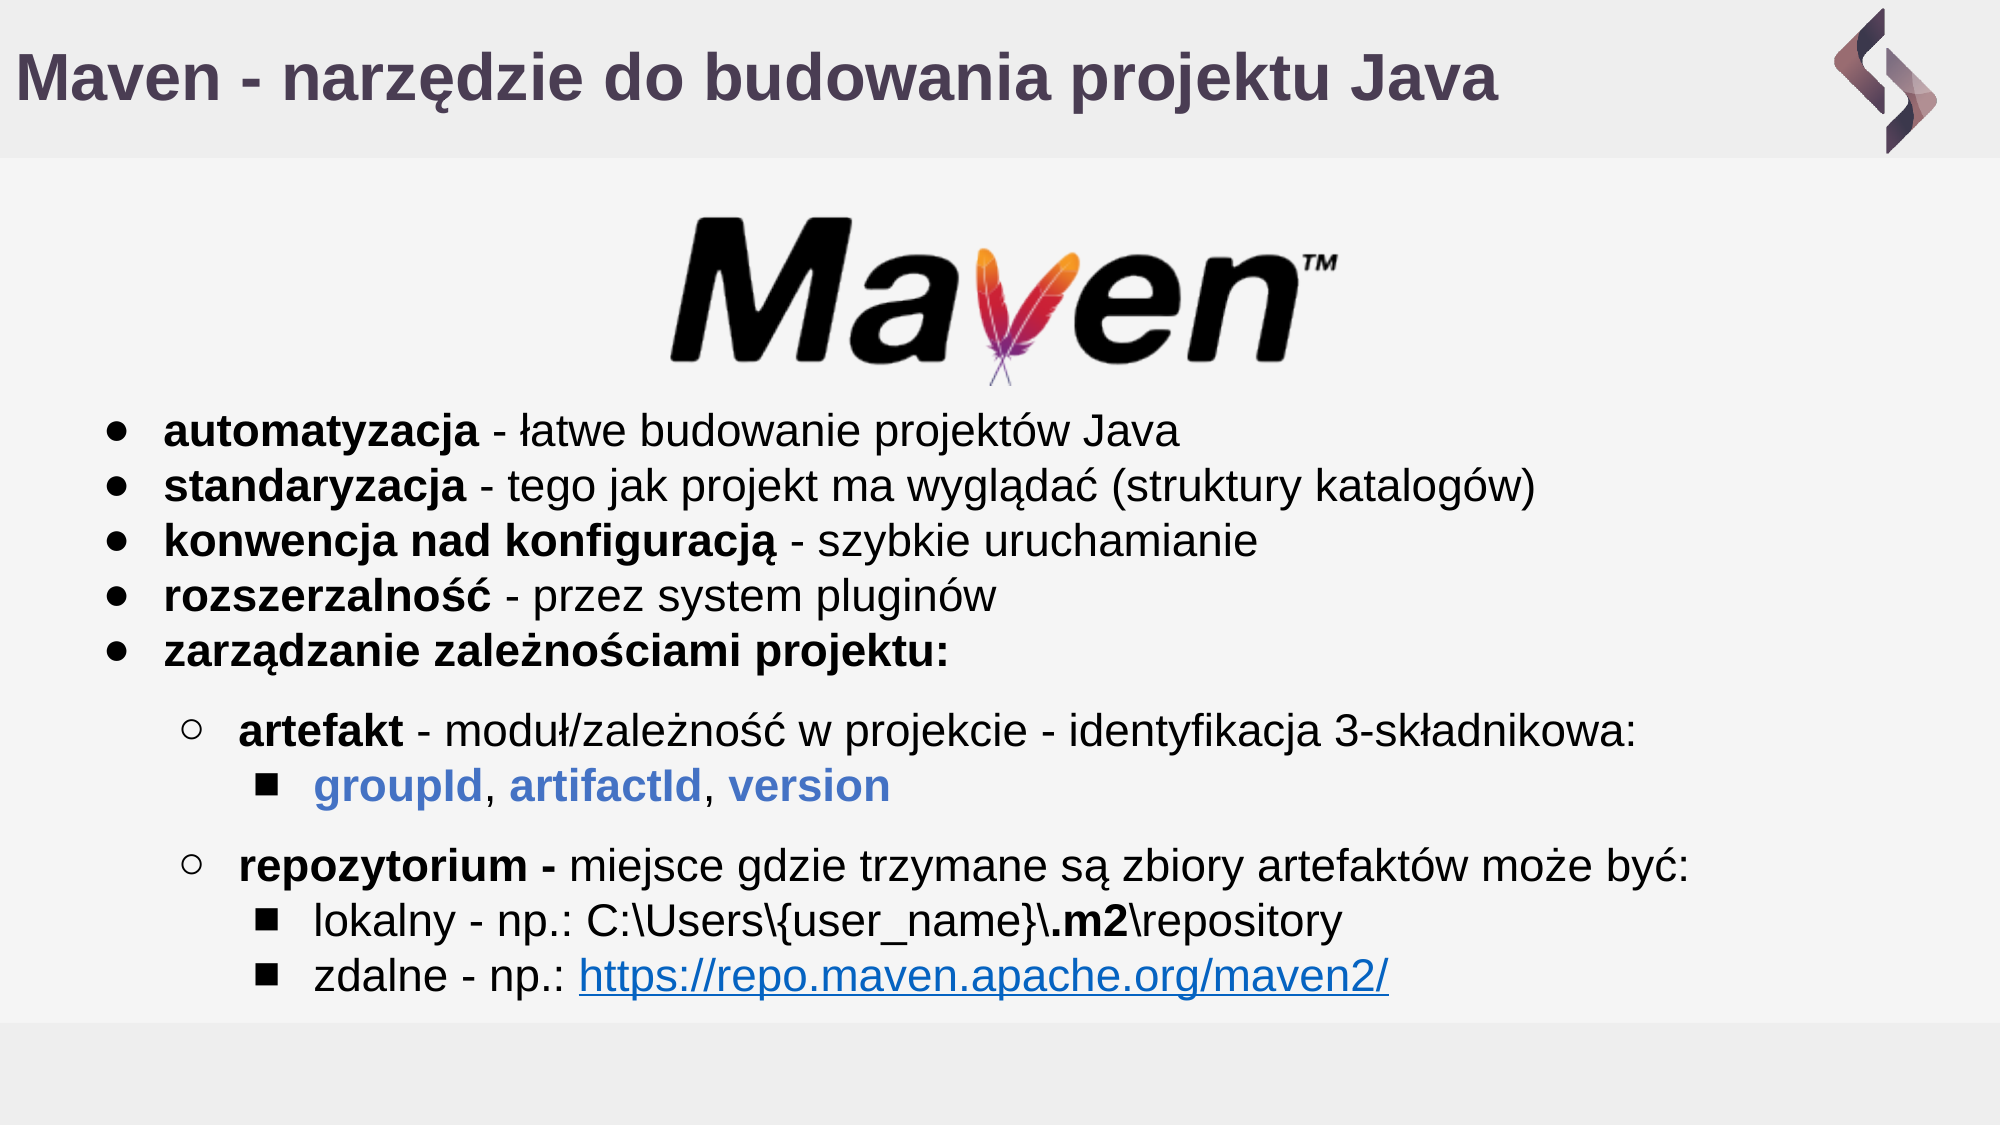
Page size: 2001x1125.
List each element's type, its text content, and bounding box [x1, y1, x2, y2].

picture [657, 212, 1343, 387]
text_box automatyzacja - łatwe budowanie projektów Java standaryzacja - tego jak projekt ma wyglądać (struktury katalogów) konwencja nad konfiguracją - szybkie uruchamianie rozszerzalność - przez system pluginów zarządzanie zależnościami projektu: artefakt - moduł/zależność w projekcie - identyfikacja 3-składnikowa: groupId, artifactId, version repozytorium - miejsce gdzie trzymane są zbiory artefaktów może być: lokalny - np.: C:\Users\{user_name}\.m2\repository zdalne - np.: https://repo.maven.apache.org/maven2/ [73, 385, 1953, 988]
title Maven - narzędzie do budowania projektu Java [0, 0, 1788, 158]
picture [1787, 0, 2001, 166]
